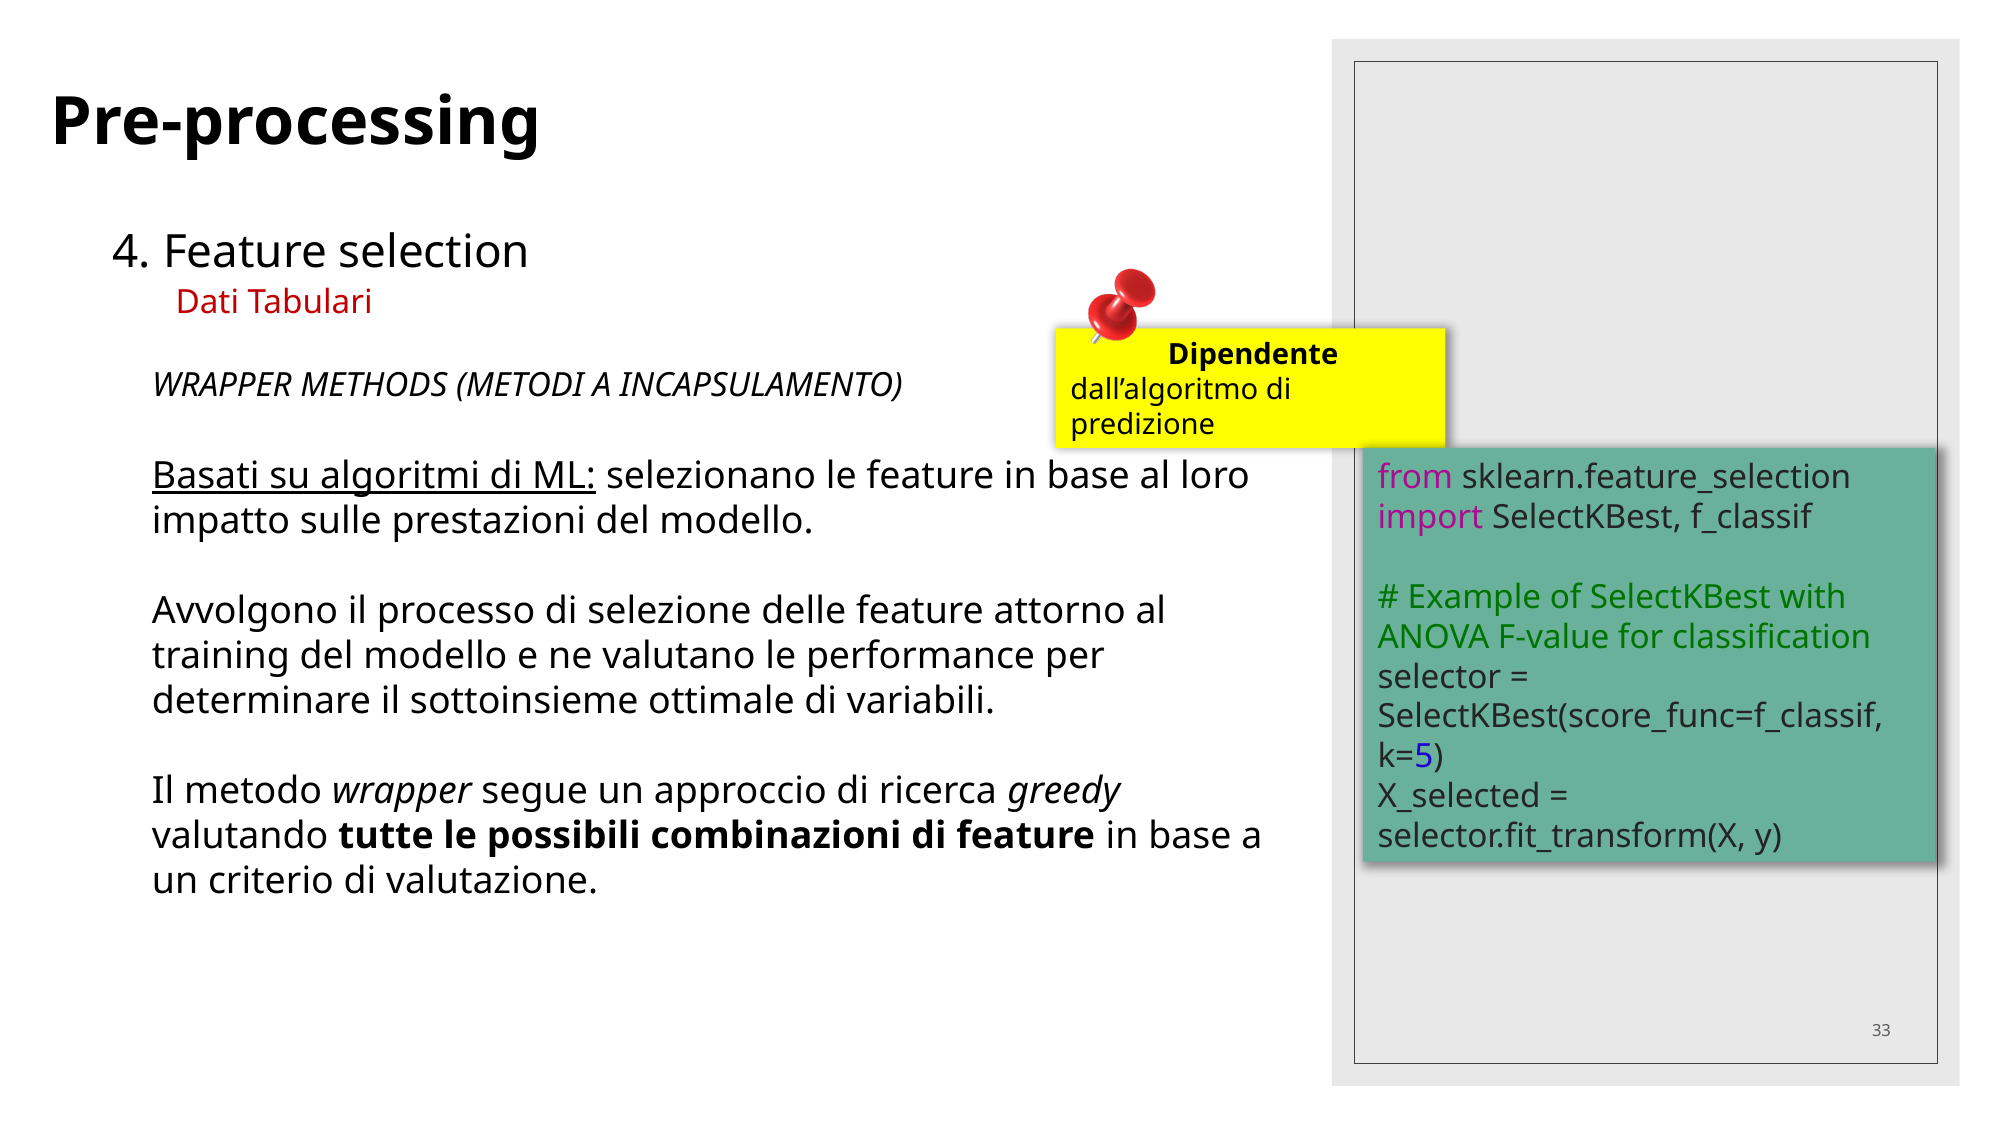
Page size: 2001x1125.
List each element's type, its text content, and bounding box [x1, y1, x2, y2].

text_box WRAPPER METHODS (METODI A INCAPSULAMENTO) [137, 291, 1060, 411]
text_box from sklearn.feature_selection import SelectKBest, f_classif # Example of SelectKBest with ANOVA F-value for classification selector = SelectKBest(score_func=f_classif, k=5) X_selected = selector.fit_transform(X, y) [1362, 447, 1935, 862]
text_box Pre-processing [27, 66, 566, 165]
text_box Basati su algoritmi di ML: selezionano le feature in base al loro impatto sulle prestazioni del modello. Avvolgono il processo di selezione delle feature attorno al training del modello e ne valutano le performance per determinare il sottoinsieme ottimale di variabili. Il metodo wrapper segue un approccio di ricerca greedy valutando tutte le possibili combinazioni di feature in base a un criterio di valutazione. [137, 443, 1313, 909]
picture [1065, 258, 1173, 365]
text_box 4. Feature selection [97, 216, 1274, 285]
text_box Dipendente dall’algoritmo di predizione [1055, 328, 1446, 448]
slide_number 33 [1705, 990, 1907, 1050]
text_box Dati Tabulari [160, 272, 432, 328]
